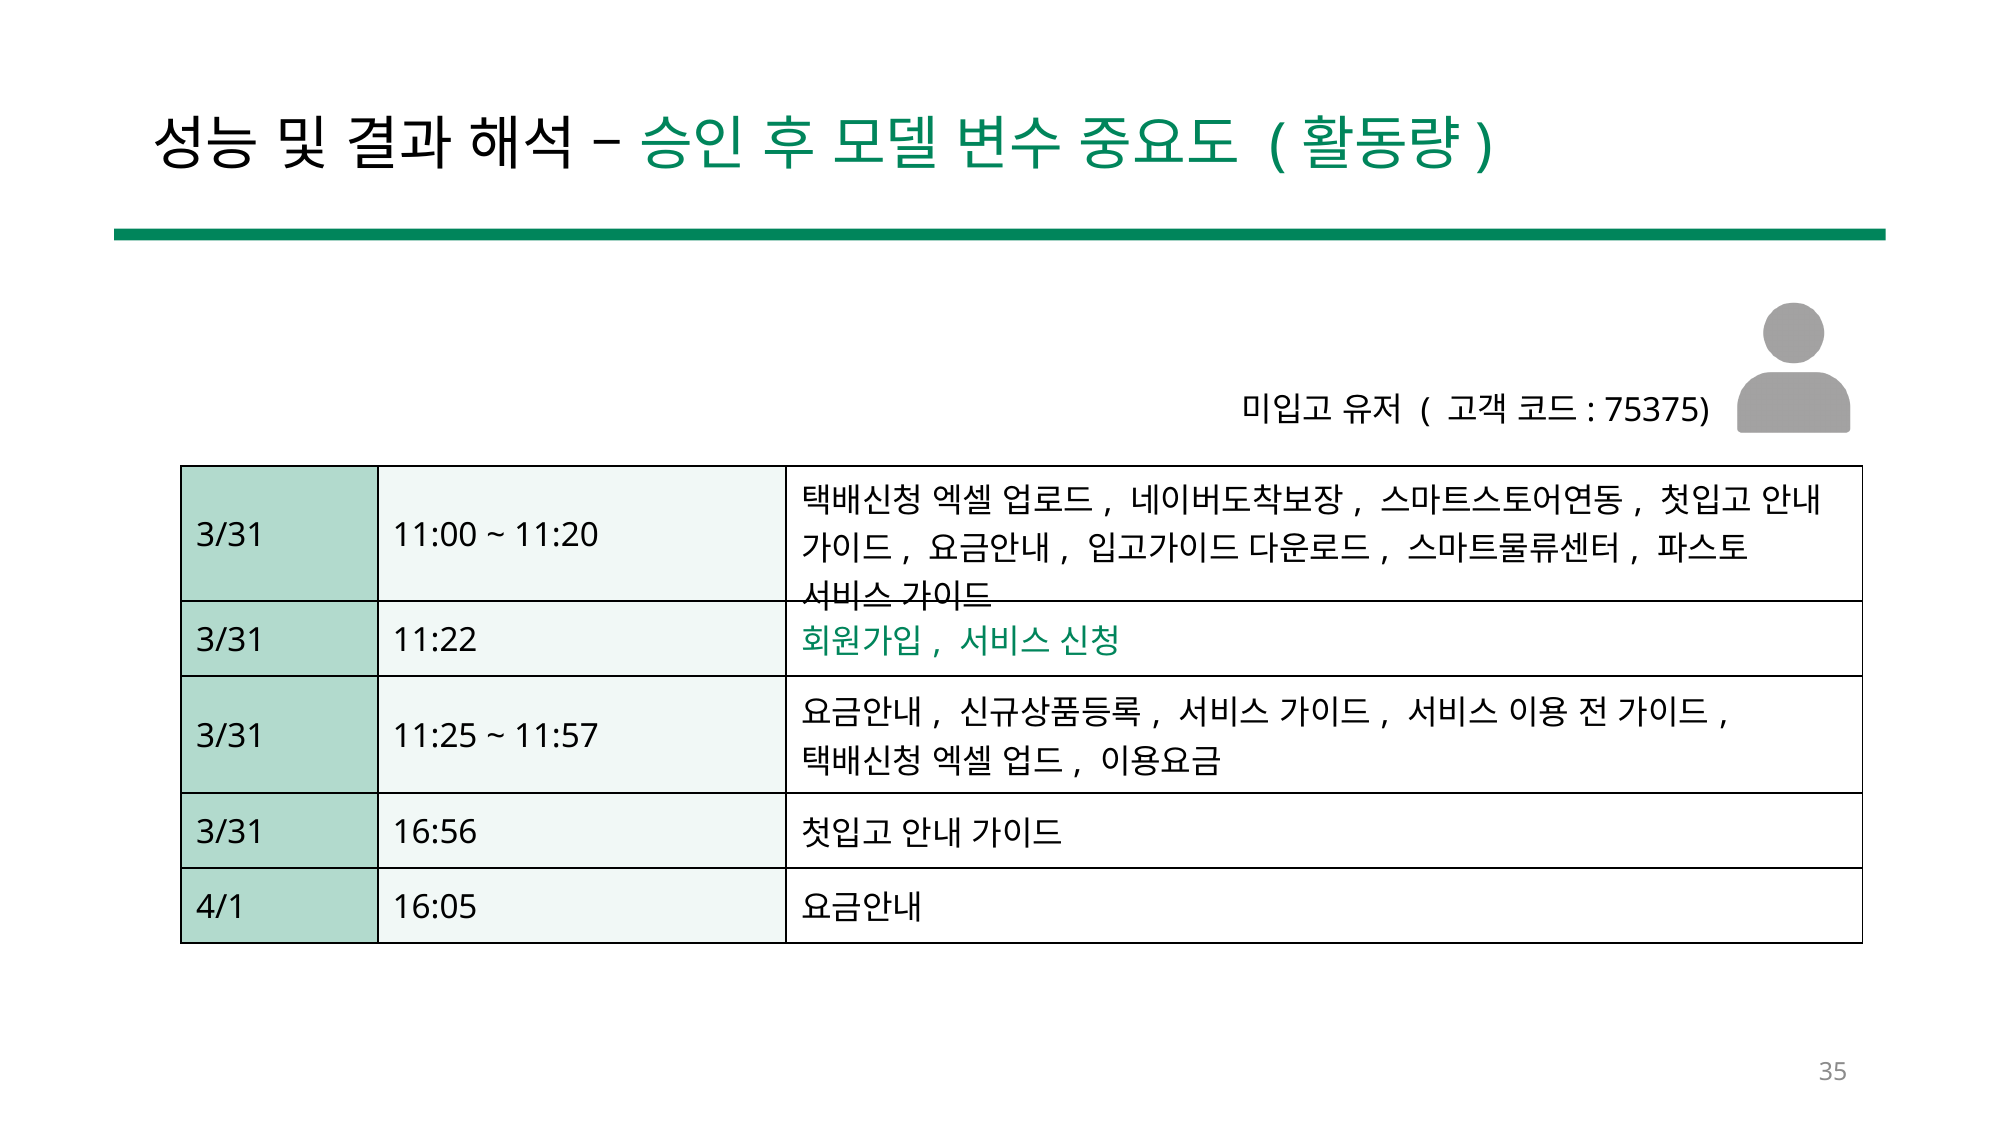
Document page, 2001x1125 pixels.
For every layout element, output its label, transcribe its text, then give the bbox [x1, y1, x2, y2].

picture [1724, 298, 1863, 437]
table_cell 11:25 ~ 11:57 [379, 677, 785, 792]
table_cell 4/1 [182, 869, 377, 942]
table_header 택배신청 엑셀 업로드, 네이버도착보장, 스마트스토어연동, 첫입고 안내 가이드, 요금안내, 입고가이드 다운로드, 스마트물류센터, 파스토 서비스 가이드 [787, 467, 1862, 600]
table_header 3/31 [182, 467, 377, 600]
table_cell 3/31 [182, 794, 377, 867]
title 성능 및 결과 해석 – 승인 후 모델 변수 중요도 (활동량) [137, 84, 1863, 208]
table_cell 요금안내, 신규상품등록, 서비스 가이드, 서비스 이용 전 가이드, 택배신청 엑셀 업드, 이용요금 [787, 677, 1862, 792]
table_cell 3/31 [182, 677, 377, 792]
table_cell 회원가입, 서비스 신청 [787, 602, 1862, 675]
table_cell 16:05 [379, 869, 785, 942]
table_header 11:00 ~ 11:20 [379, 467, 785, 600]
table_cell 3/31 [182, 602, 377, 675]
text_box 미입고 유저 ( 고객 코드: 75375) [1044, 380, 1724, 436]
table_cell 11:22 [379, 602, 785, 675]
slide_number 35 [1412, 1042, 1863, 1103]
text_box [113, 228, 1887, 241]
table_cell 첫입고 안내 가이드 [787, 794, 1862, 867]
table_cell 요금안내 [787, 869, 1862, 942]
table_cell 16:56 [379, 794, 785, 867]
